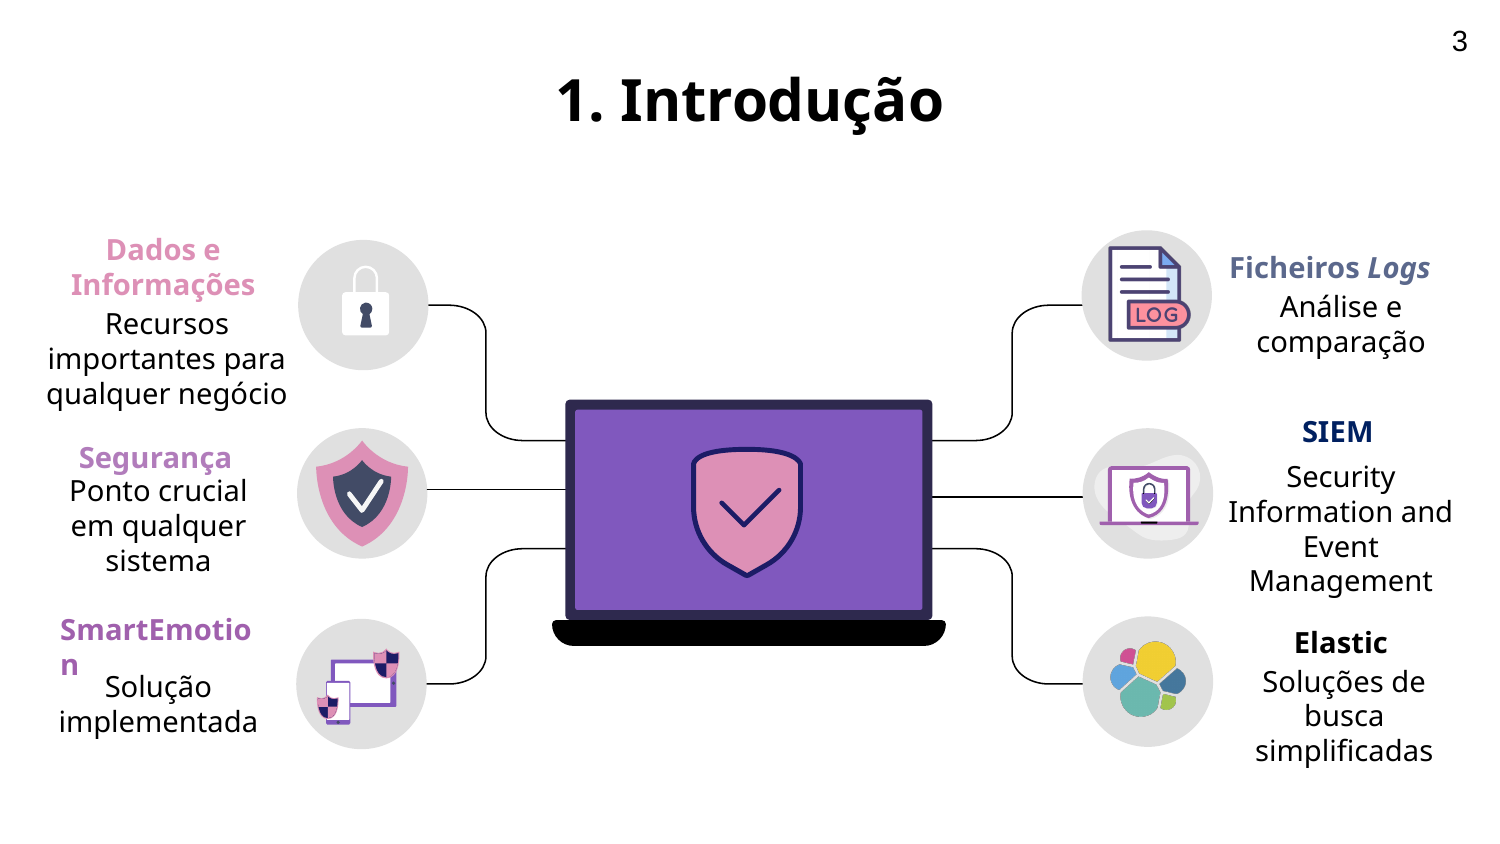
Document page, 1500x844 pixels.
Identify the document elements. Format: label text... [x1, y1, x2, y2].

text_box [1222, 250, 1446, 360]
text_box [51, 440, 263, 562]
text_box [1215, 413, 1466, 565]
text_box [54, 629, 269, 741]
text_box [1092, 454, 1202, 541]
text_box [297, 239, 1214, 748]
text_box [39, 249, 295, 395]
picture [1109, 639, 1190, 721]
title 1. Introdução [75, 48, 1425, 142]
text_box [1236, 625, 1449, 752]
text_box 3 [1407, 15, 1483, 65]
picture [1085, 229, 1214, 358]
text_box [315, 645, 401, 729]
